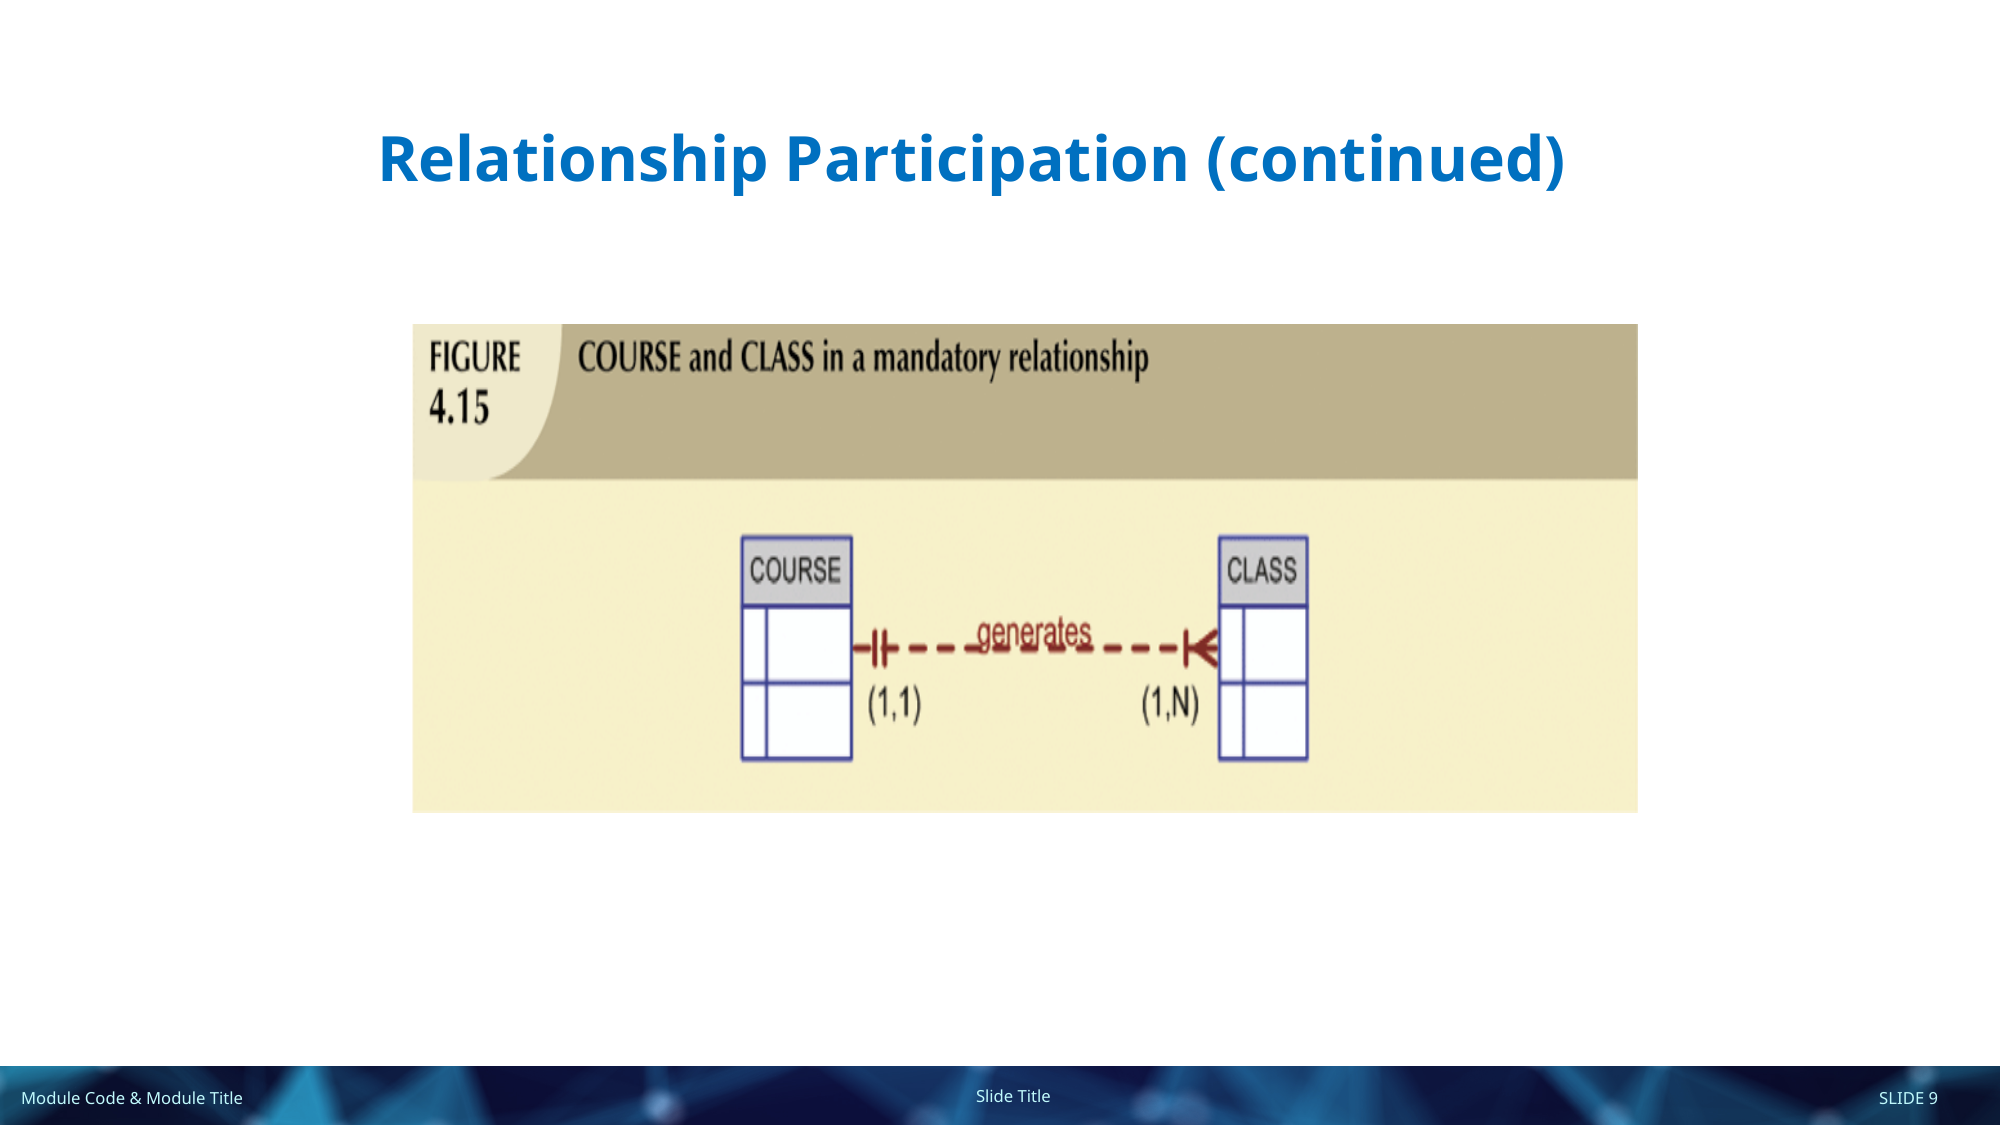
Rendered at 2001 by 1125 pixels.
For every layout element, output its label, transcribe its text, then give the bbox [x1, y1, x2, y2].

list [412, 324, 1638, 813]
picture [0, 1066, 2000, 1125]
title Relationship Participation (continued) [362, 62, 1638, 250]
